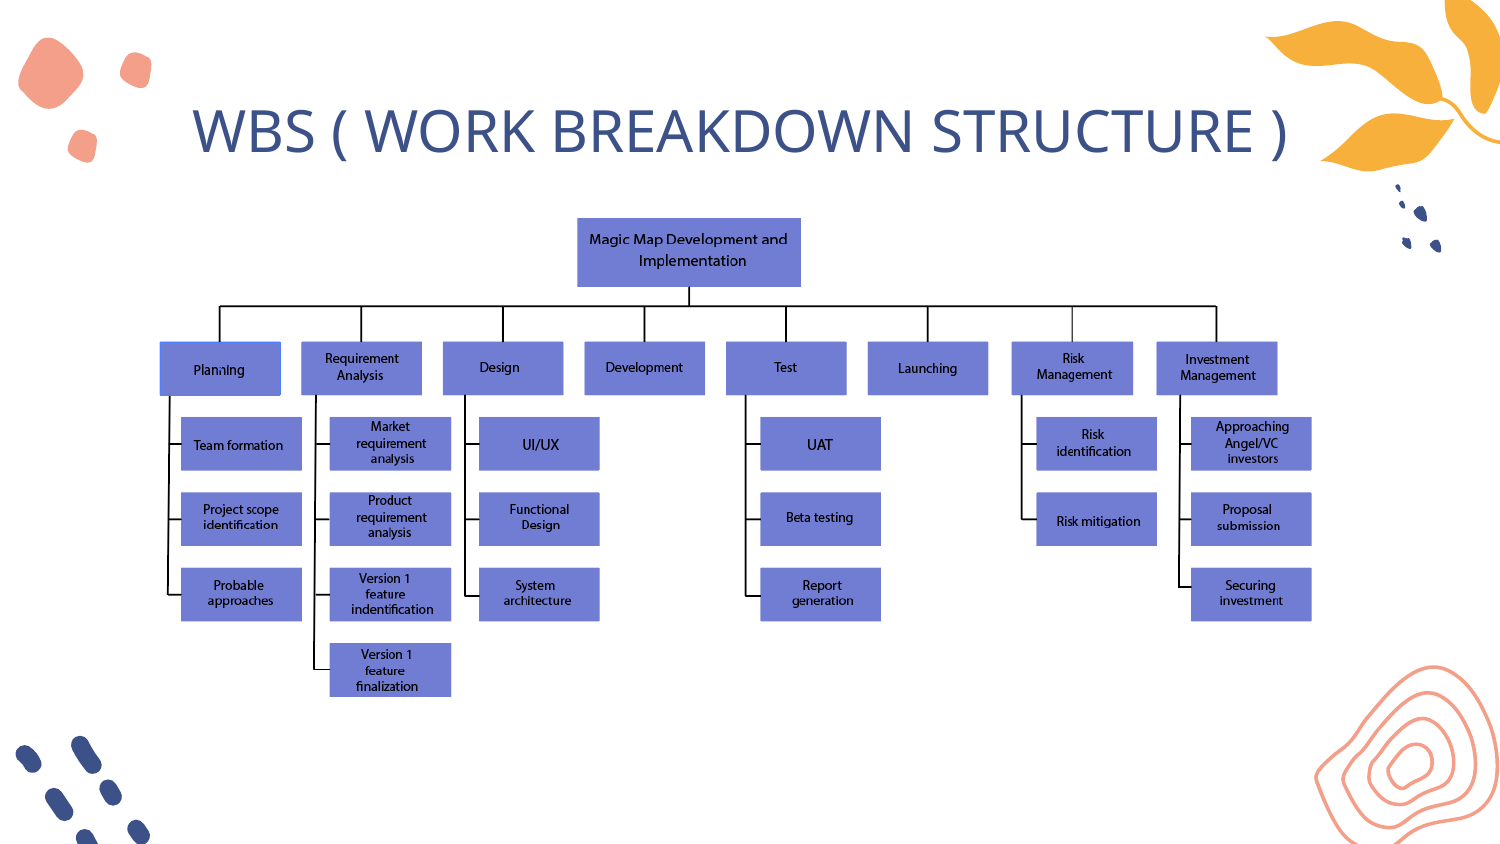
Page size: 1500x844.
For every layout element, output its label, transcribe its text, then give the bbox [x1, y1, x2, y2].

title WBS ( WORK BREAKDOWN STRUCTURE ) [108, 79, 1373, 174]
picture [117, 173, 1346, 740]
